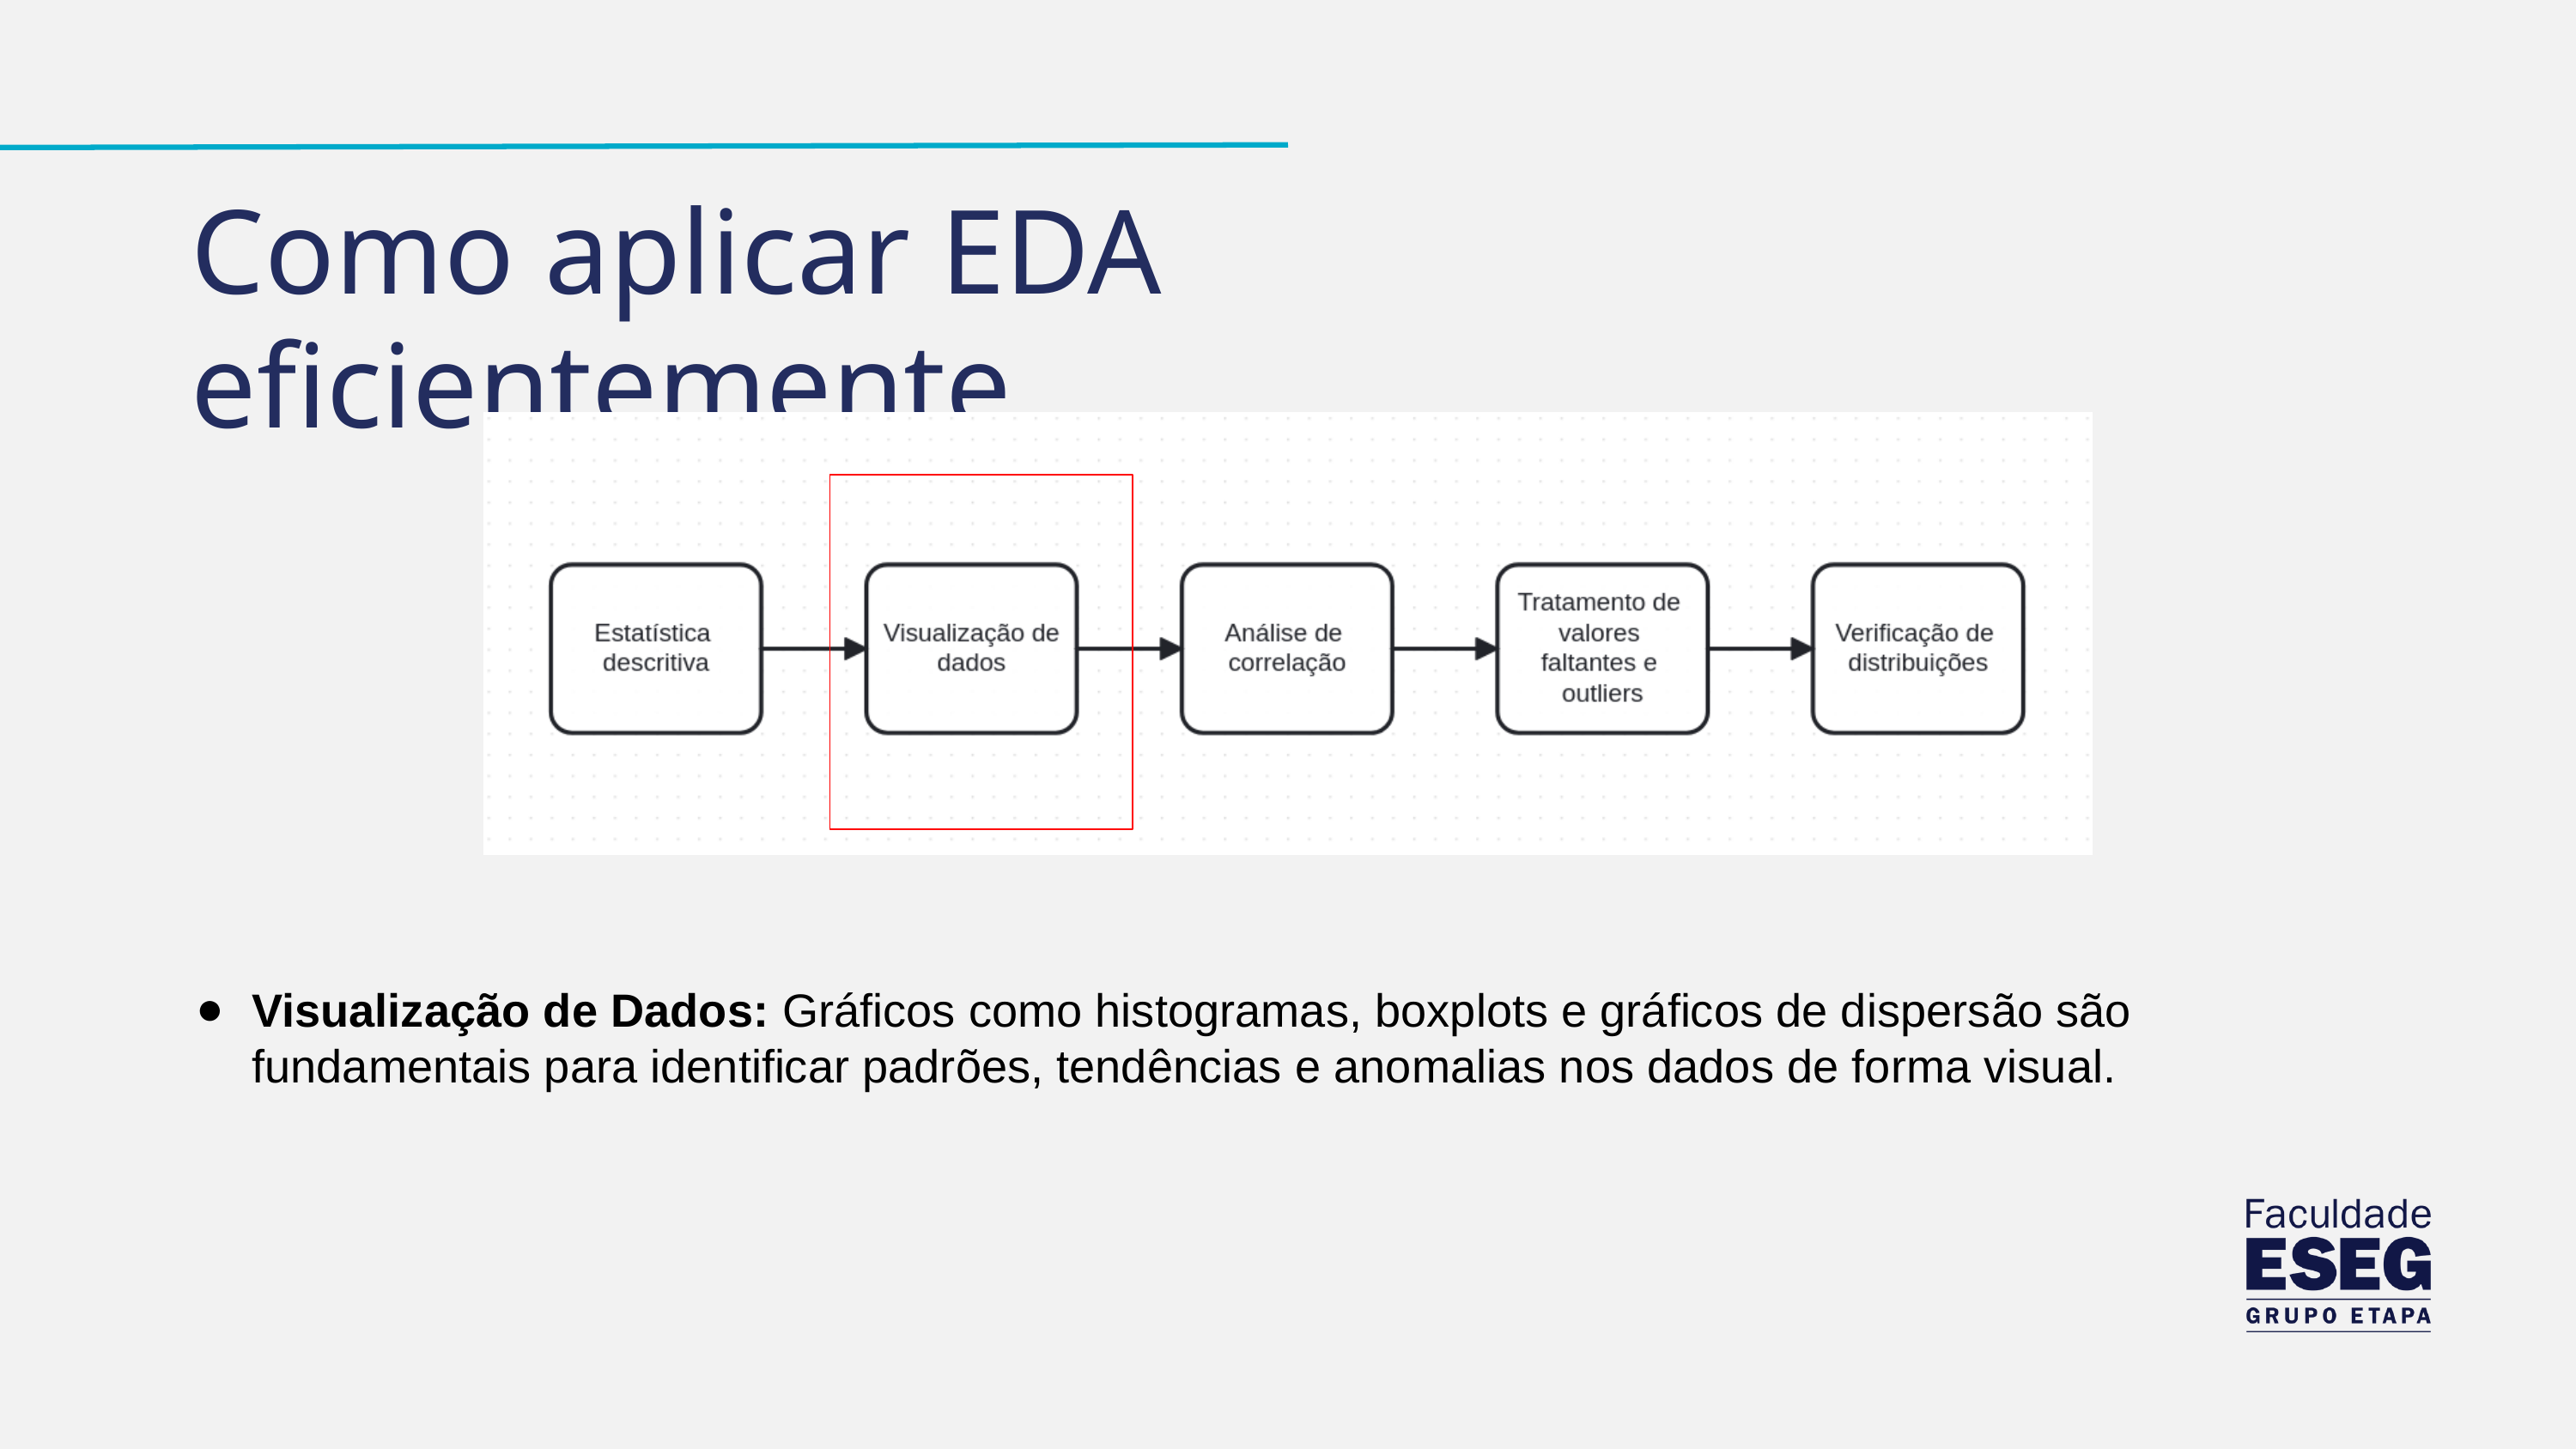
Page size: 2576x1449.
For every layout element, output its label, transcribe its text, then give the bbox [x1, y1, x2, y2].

picture [2402, 1197, 2432, 1333]
text_box Como aplicar EDA eficientemente [191, 186, 2002, 300]
text_box Visualização de Dados: Gráficos como histogramas, boxplots e gráficos de dispersão são fundamentais para identificar padrões, tendências e anomalias nos dados de forma visual. [174, 967, 2402, 1449]
picture [483, 412, 2093, 856]
